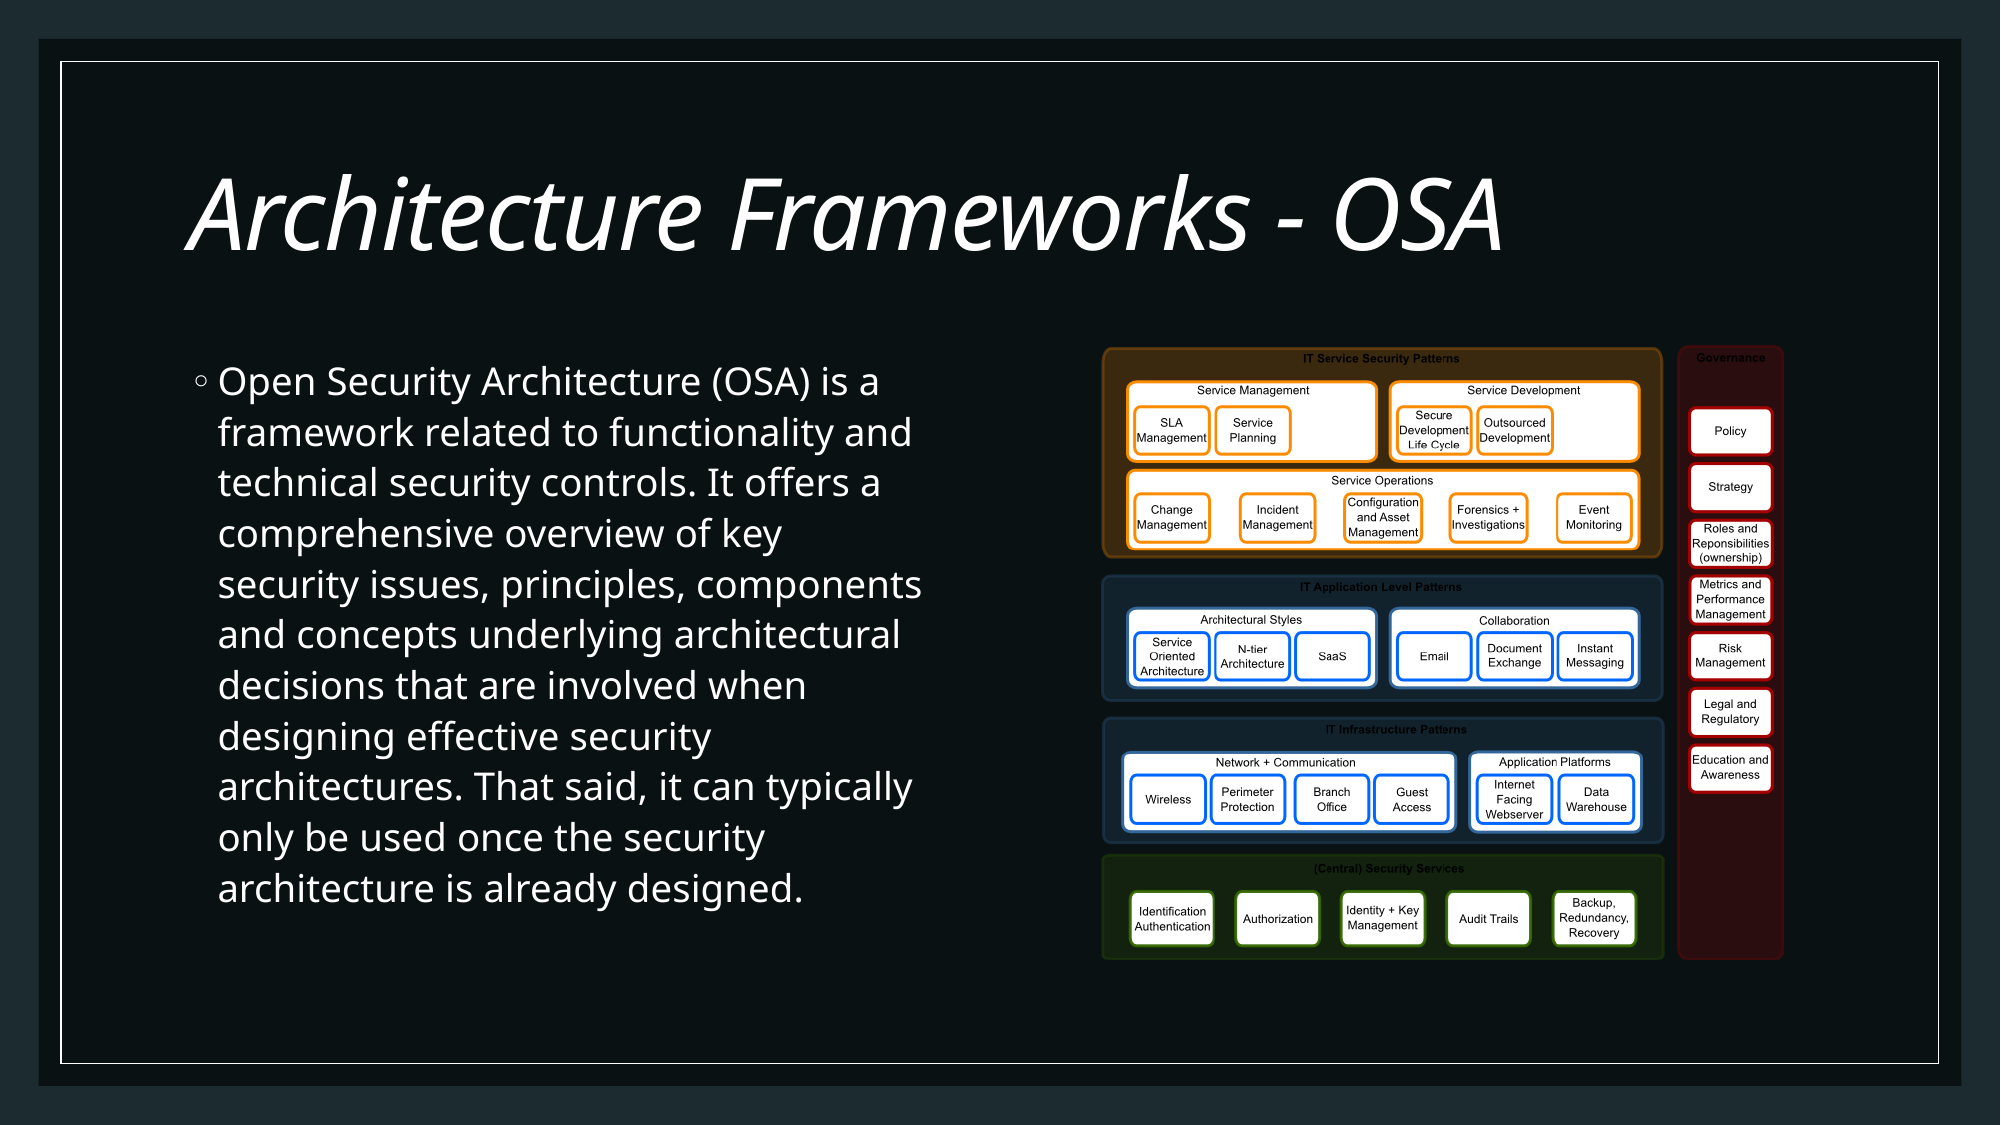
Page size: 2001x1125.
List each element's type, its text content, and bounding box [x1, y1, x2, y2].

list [1101, 345, 1784, 960]
title Architecture Frameworks - OSA [174, 105, 1825, 331]
list Open Security Architecture (OSA) is a framework related to functionality and technical security controls. It offers a comprehensive overview of key security issues, principles, components and concepts underlying architectural decisions that are involved when designing effective security architectures. That said, it can typically only be used once the security architecture is already designed. [174, 345, 940, 960]
